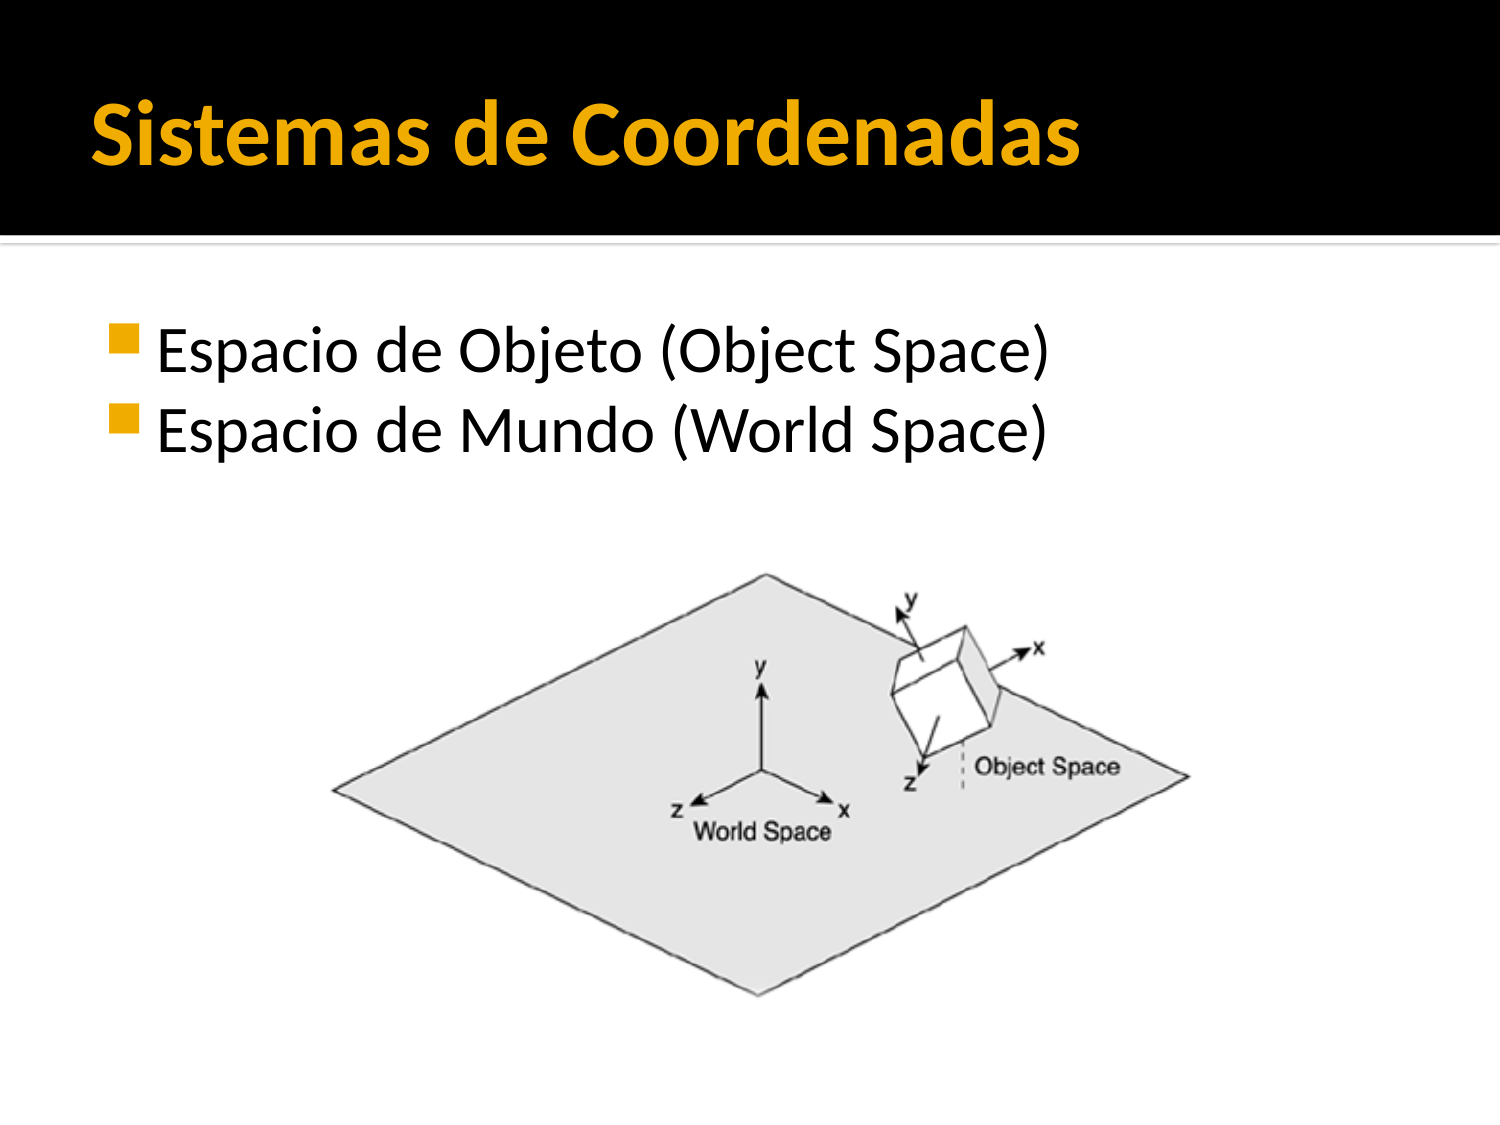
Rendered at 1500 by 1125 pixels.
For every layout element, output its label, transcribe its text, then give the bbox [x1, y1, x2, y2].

list Espacio de Objeto (Object Space) Espacio de Mundo (World Space) [75, 291, 1425, 1050]
title Sistemas de Coordenadas [75, 25, 1425, 231]
picture [269, 550, 1266, 1012]
